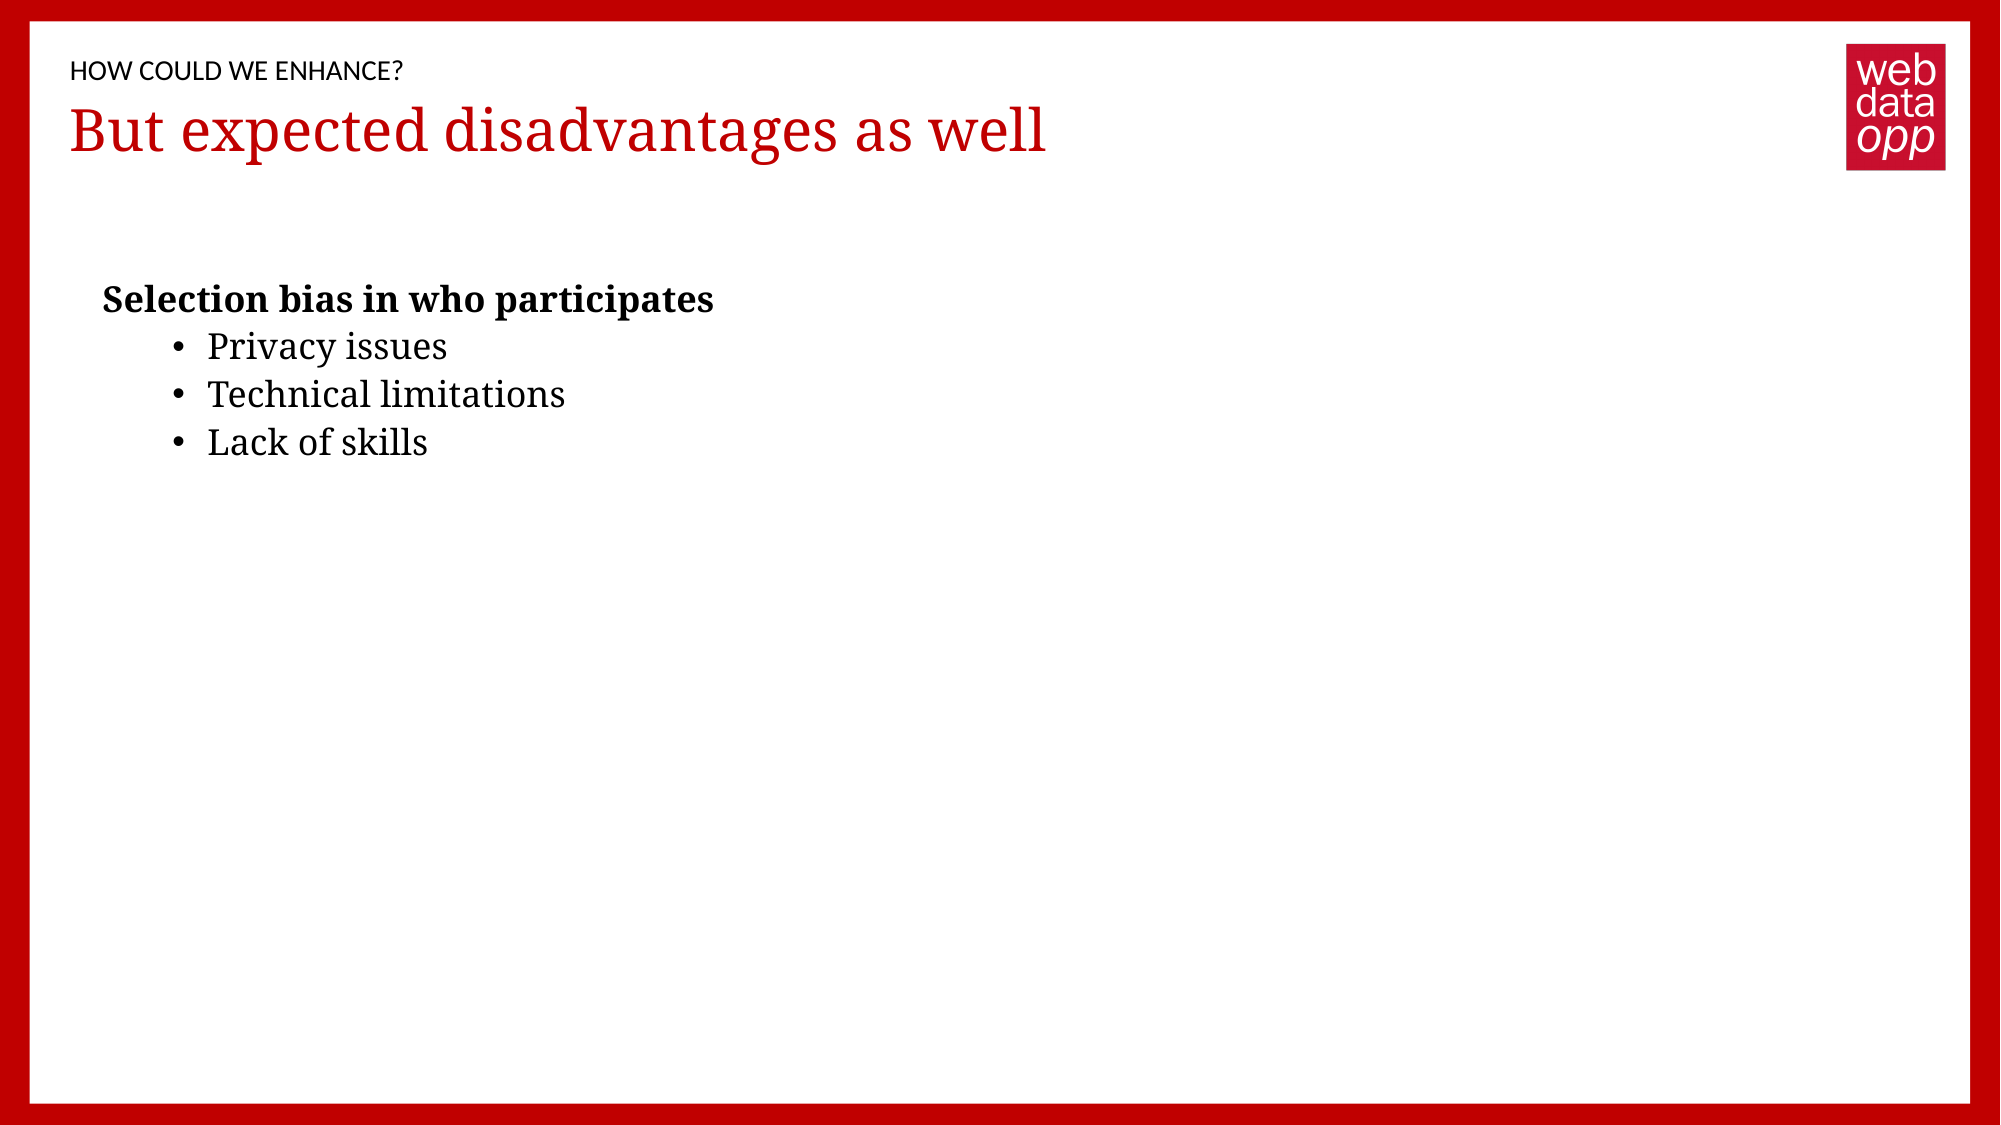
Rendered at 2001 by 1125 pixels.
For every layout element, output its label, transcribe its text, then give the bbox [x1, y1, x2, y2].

list Selection bias in who participates Privacy issues Technical limitations Lack of skills New types of errors Technology errors Coding and processing errors Device-related errors More complex and expensive New skills needed for analyses Need to create new infrastructures Dependence on private companies Ethical/data protection issues [87, 273, 1913, 1055]
picture [1845, 42, 1948, 174]
list HOW COULD WE ENHANCE? [54, 48, 1747, 95]
title But expected disadvantages as well [54, 97, 1807, 169]
